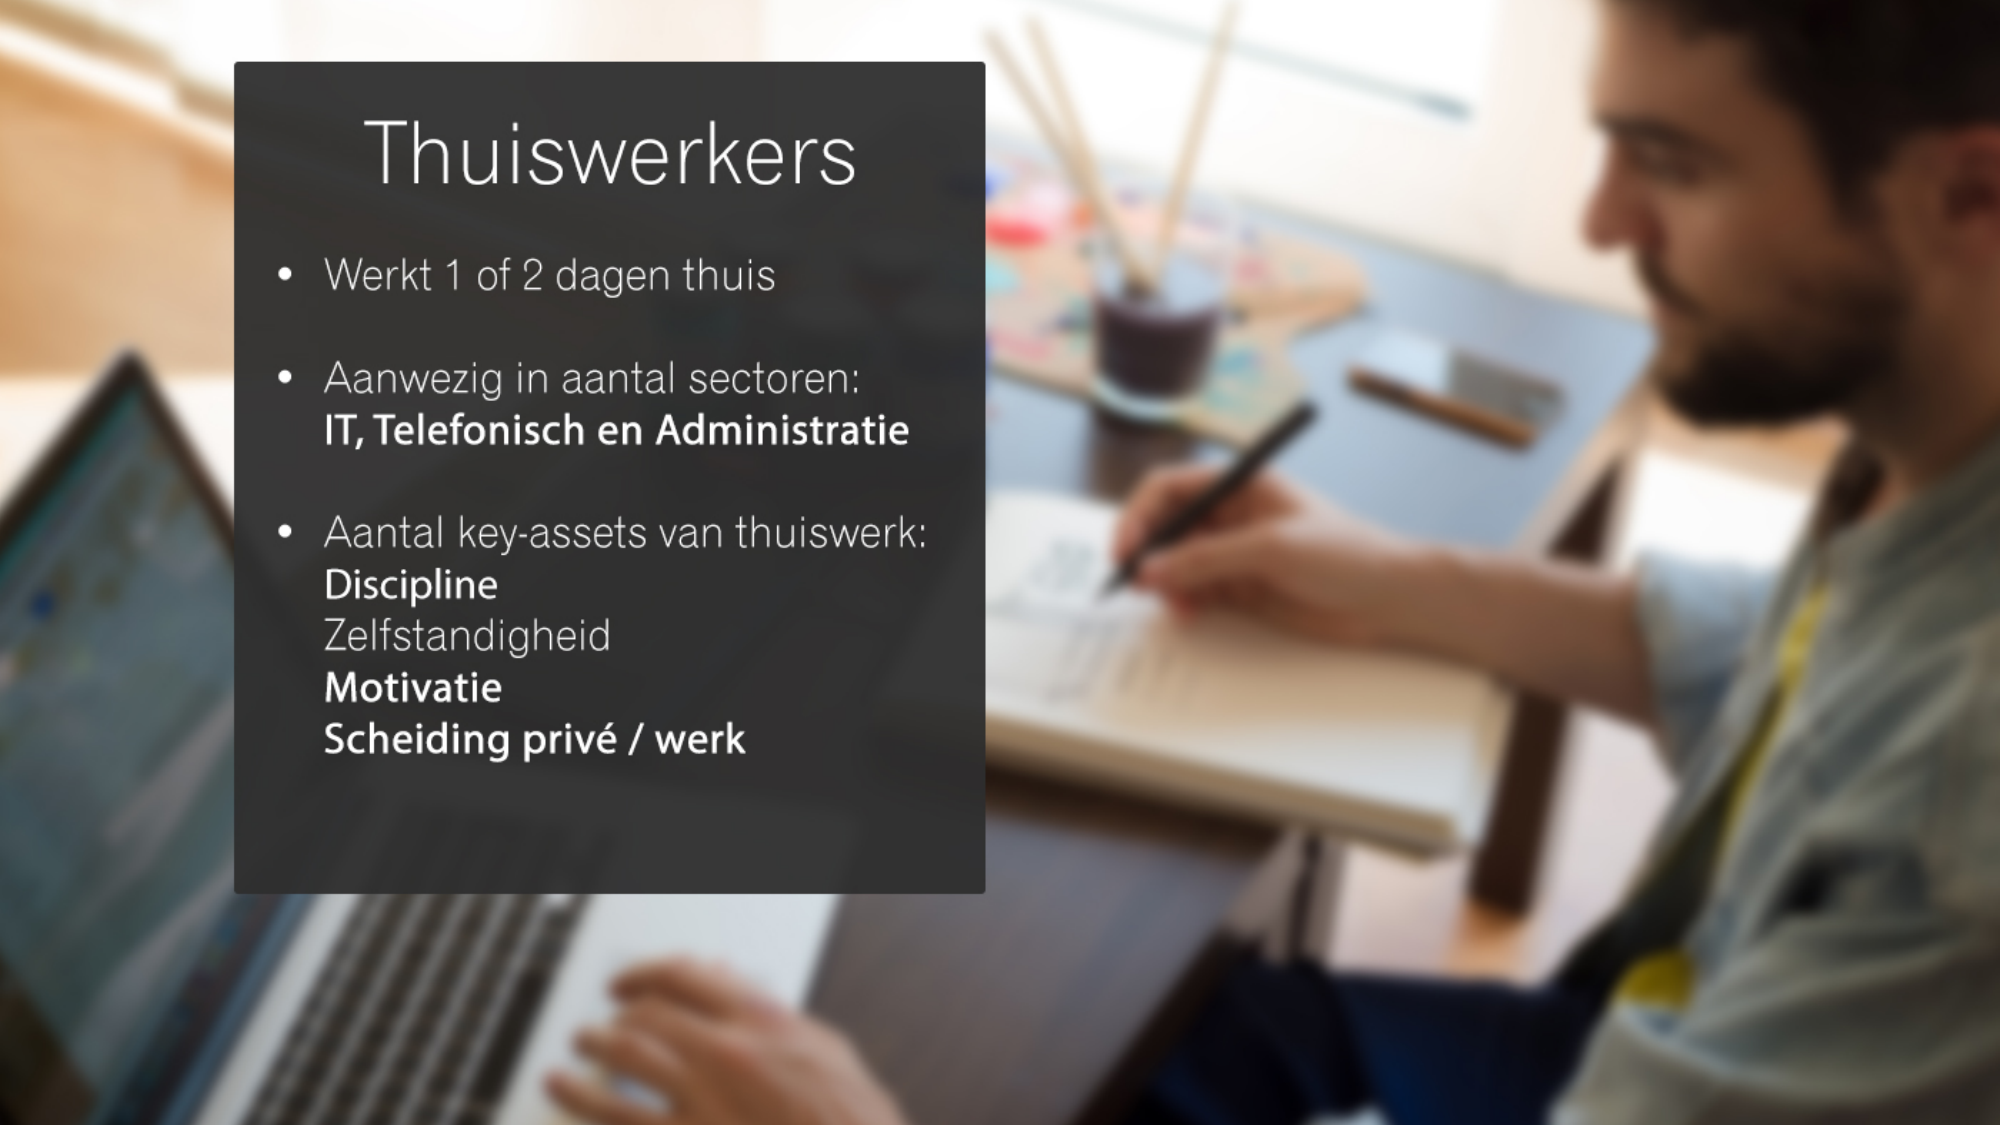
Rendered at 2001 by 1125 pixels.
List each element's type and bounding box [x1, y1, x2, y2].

list [0, 0, 2000, 1125]
